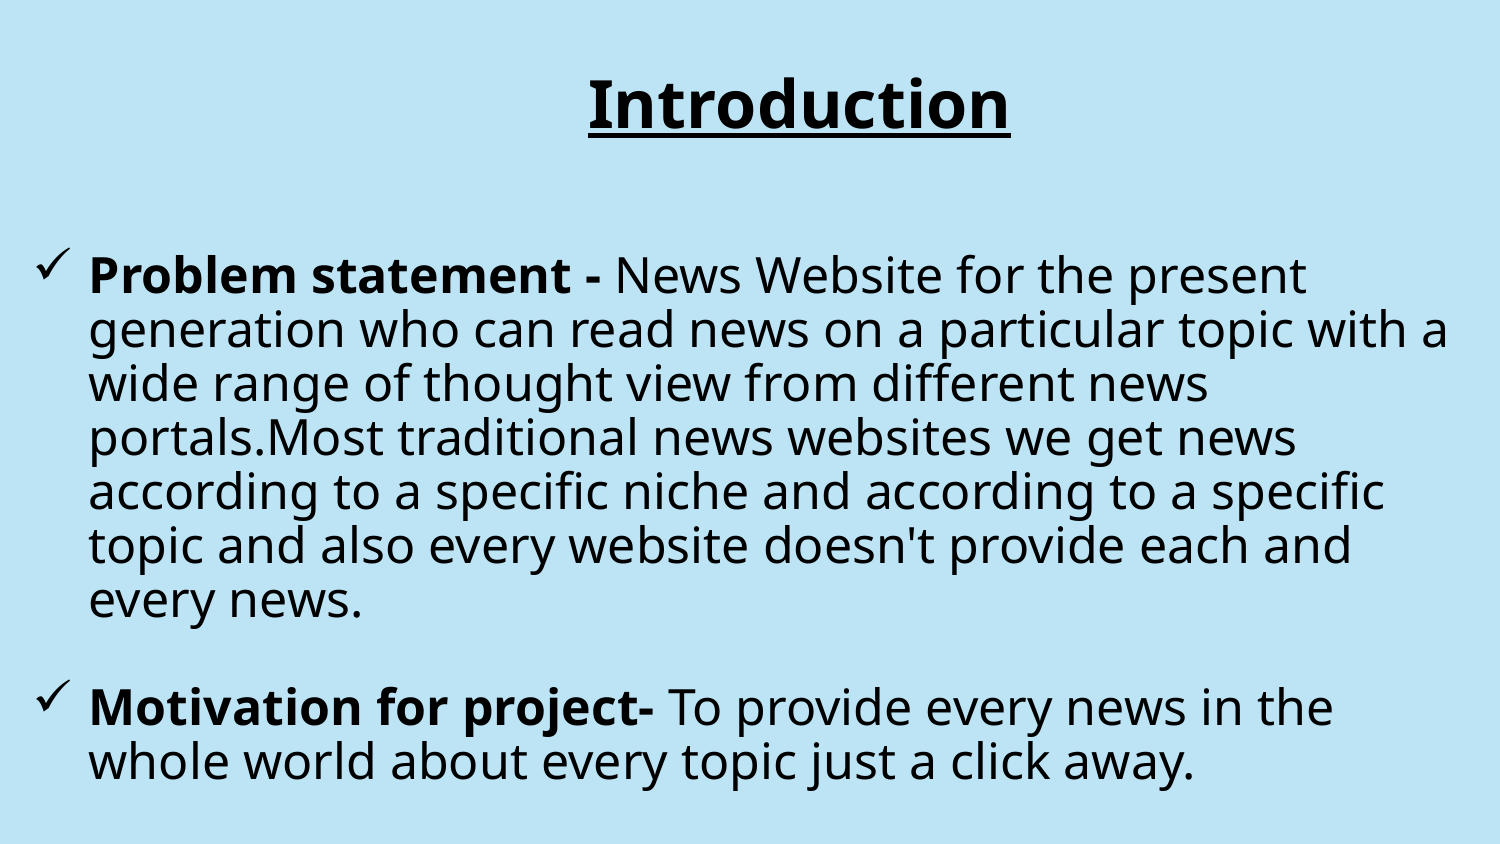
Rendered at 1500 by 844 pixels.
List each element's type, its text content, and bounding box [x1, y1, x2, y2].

text_box Introduction Problem statement - News Website for the present generation who can read news on a particular topic with a wide range of thought view from different news portals.Most traditional news websites we get news according to a specific niche and according to a specific topic and also every website doesn't provide each and every news. Motivation for project- To provide every news in the whole world about every topic just a click away. [17, 63, 1483, 798]
